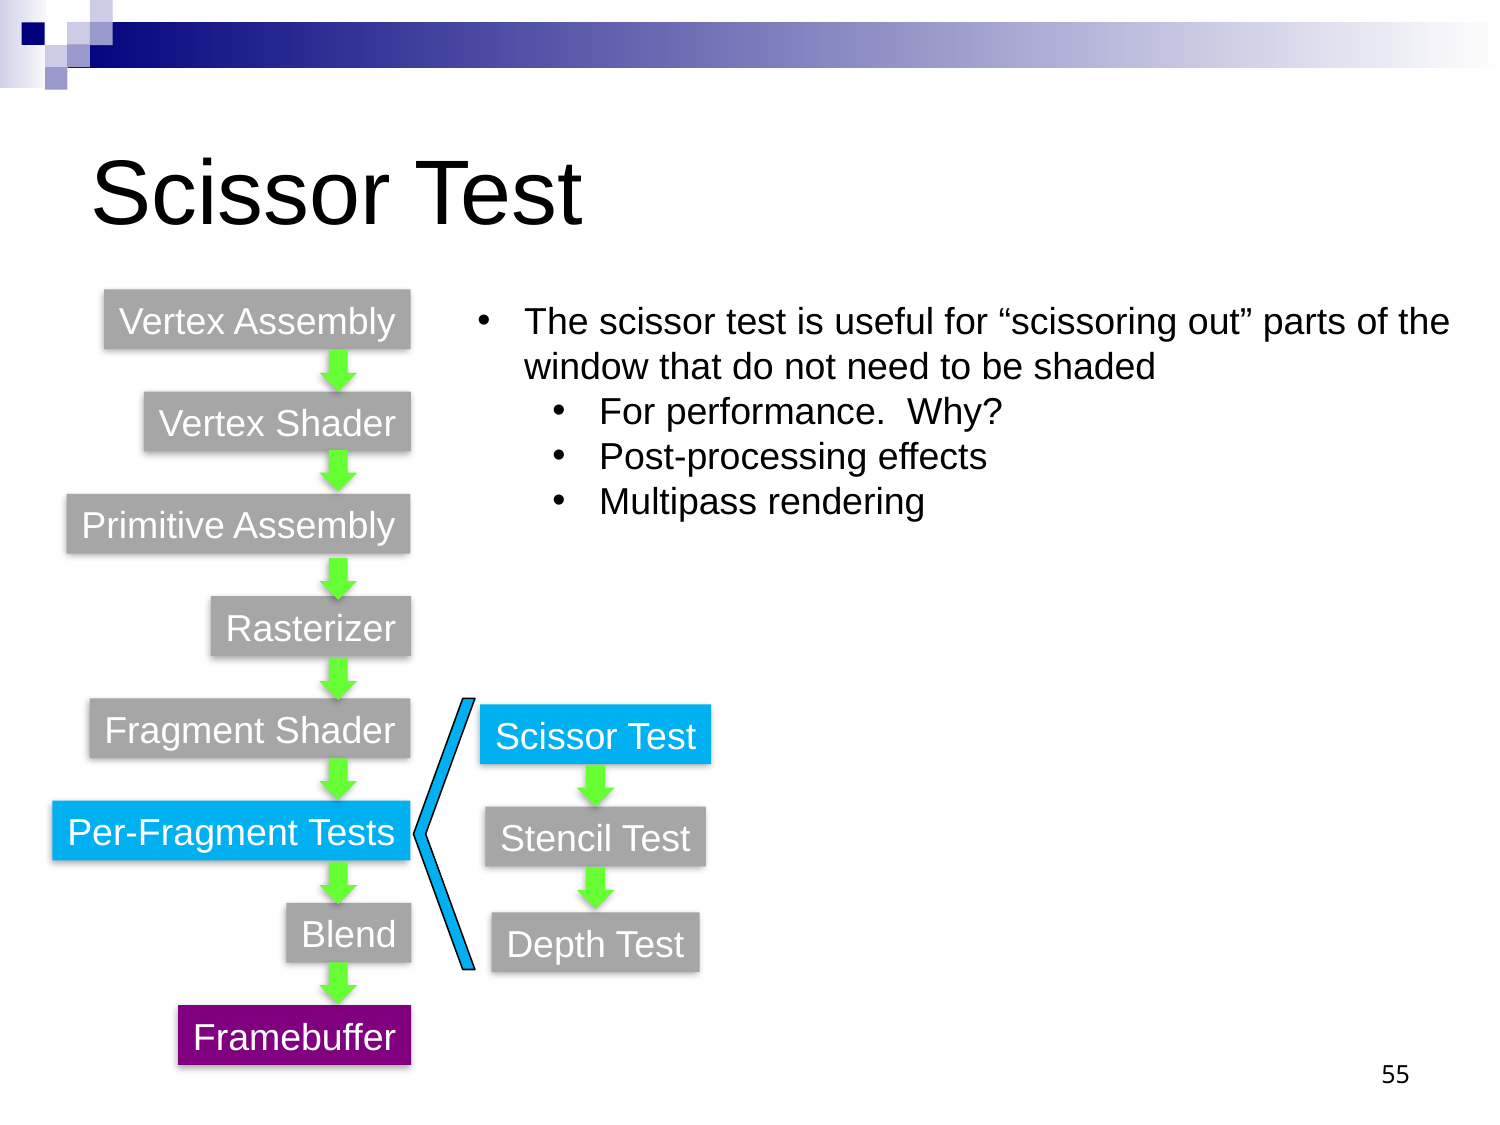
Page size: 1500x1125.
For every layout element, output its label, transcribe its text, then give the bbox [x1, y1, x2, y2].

text_box Primitive Assembly [66, 493, 411, 554]
text_box [319, 558, 358, 600]
text_box [319, 349, 358, 392]
text_box Vertex Assembly [104, 289, 411, 350]
text_box Framebuffer [178, 1005, 412, 1065]
title Scissor Test [75, 75, 1425, 300]
text_box [319, 658, 358, 700]
text_box The scissor test is useful for “scissoring out” parts of the window that do not need to be shaded For performance. Why? Post-processing effects Multipass rendering [462, 289, 1475, 665]
text_box Vertex Shader [143, 391, 411, 452]
text_box [576, 764, 615, 807]
text_box Per-Fragment Tests [52, 800, 411, 861]
text_box Depth Test [491, 912, 700, 973]
text_box [576, 867, 615, 909]
text_box Scissor Test [480, 704, 712, 765]
text_box [319, 862, 358, 905]
text_box [319, 962, 358, 1005]
text_box [319, 449, 358, 492]
text_box Rasterizer [210, 596, 412, 656]
text_box Blend [286, 902, 412, 963]
text_box [319, 758, 358, 800]
slide_number 55 [1074, 1025, 1425, 1100]
text_box [413, 698, 475, 970]
text_box Fragment Shader [89, 698, 411, 759]
text_box Stencil Test [485, 806, 706, 867]
